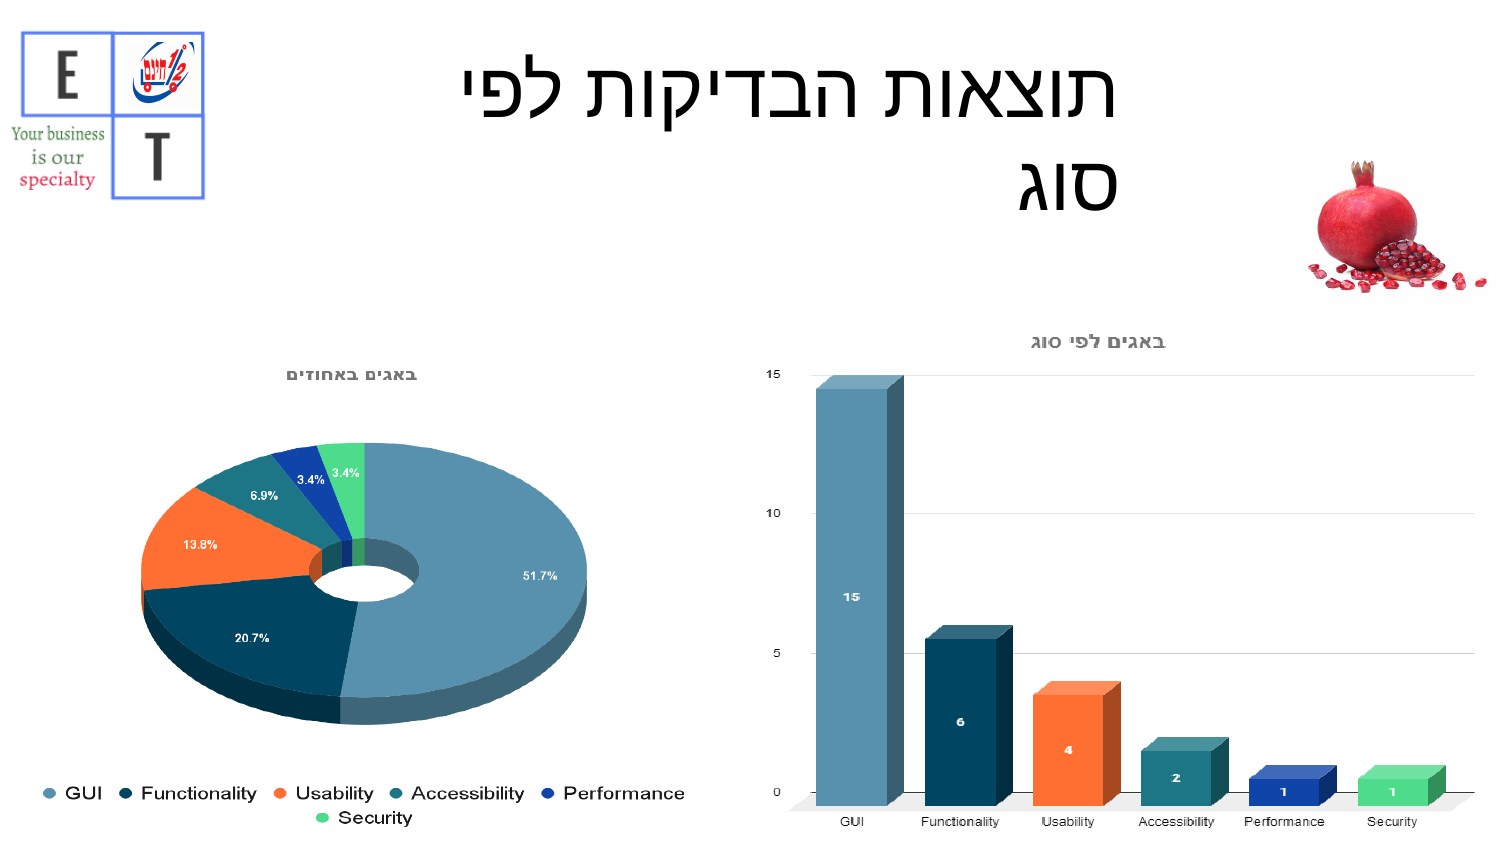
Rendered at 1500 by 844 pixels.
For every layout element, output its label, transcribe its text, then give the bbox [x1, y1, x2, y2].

picture [0, 12, 227, 219]
text_box תוצאות הבדיקות לפי סוג [364, 25, 1136, 241]
picture [0, 124, 1500, 844]
